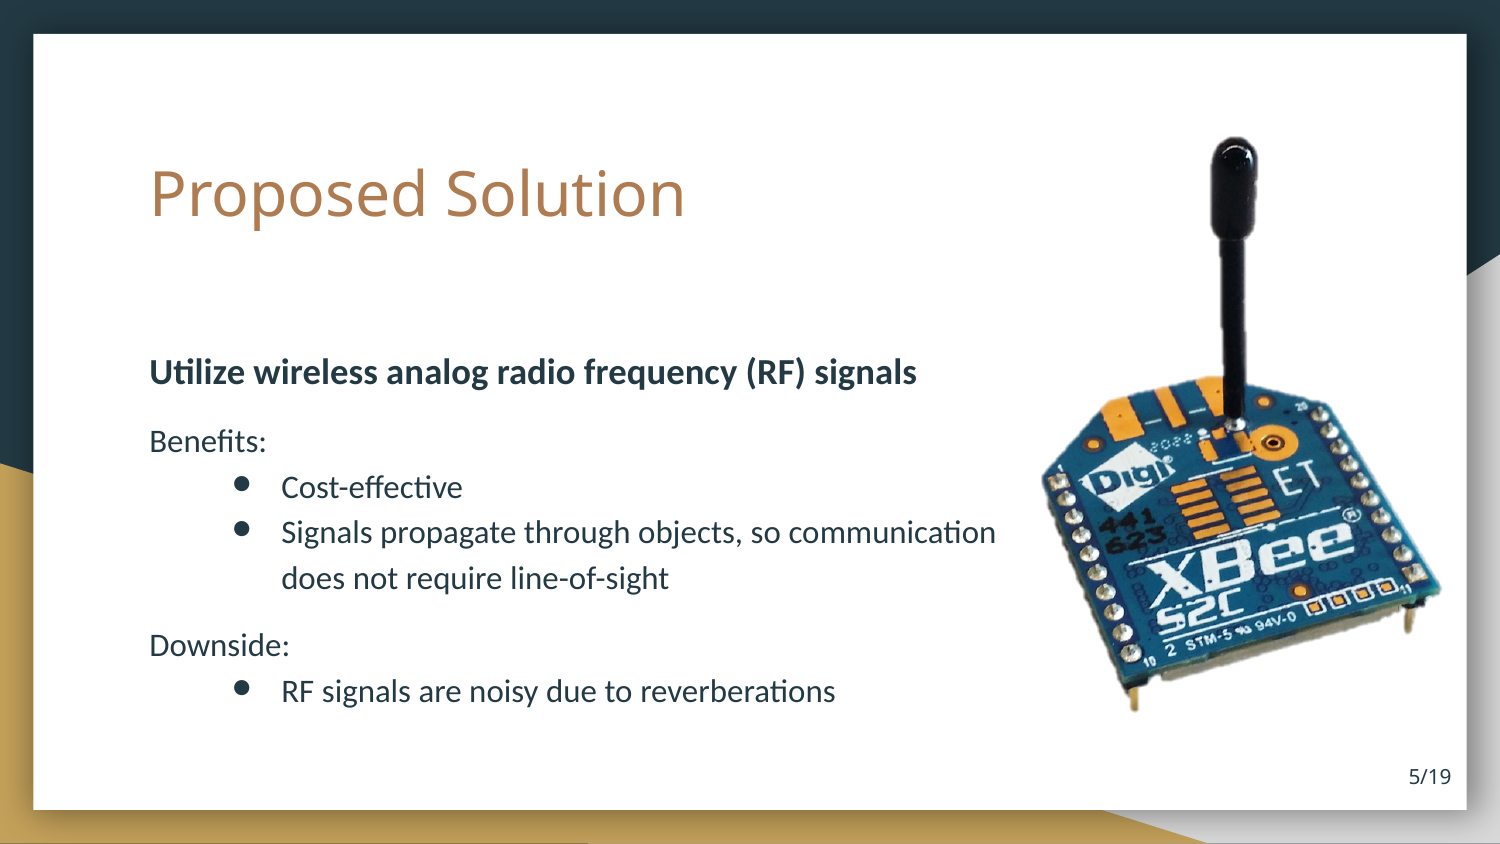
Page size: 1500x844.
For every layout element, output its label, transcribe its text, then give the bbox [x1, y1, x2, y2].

slide_number ‹#›/19 [1376, 745, 1467, 810]
list Utilize wireless analog radio frequency (RF) signals Benefits: Cost-effective Signals propagate through objects, so communication does not require line-of-sight Downside: RF signals are noisy due to reverberations [134, 326, 1029, 729]
title Proposed Solution [134, 138, 1029, 296]
picture [1034, 115, 1453, 728]
